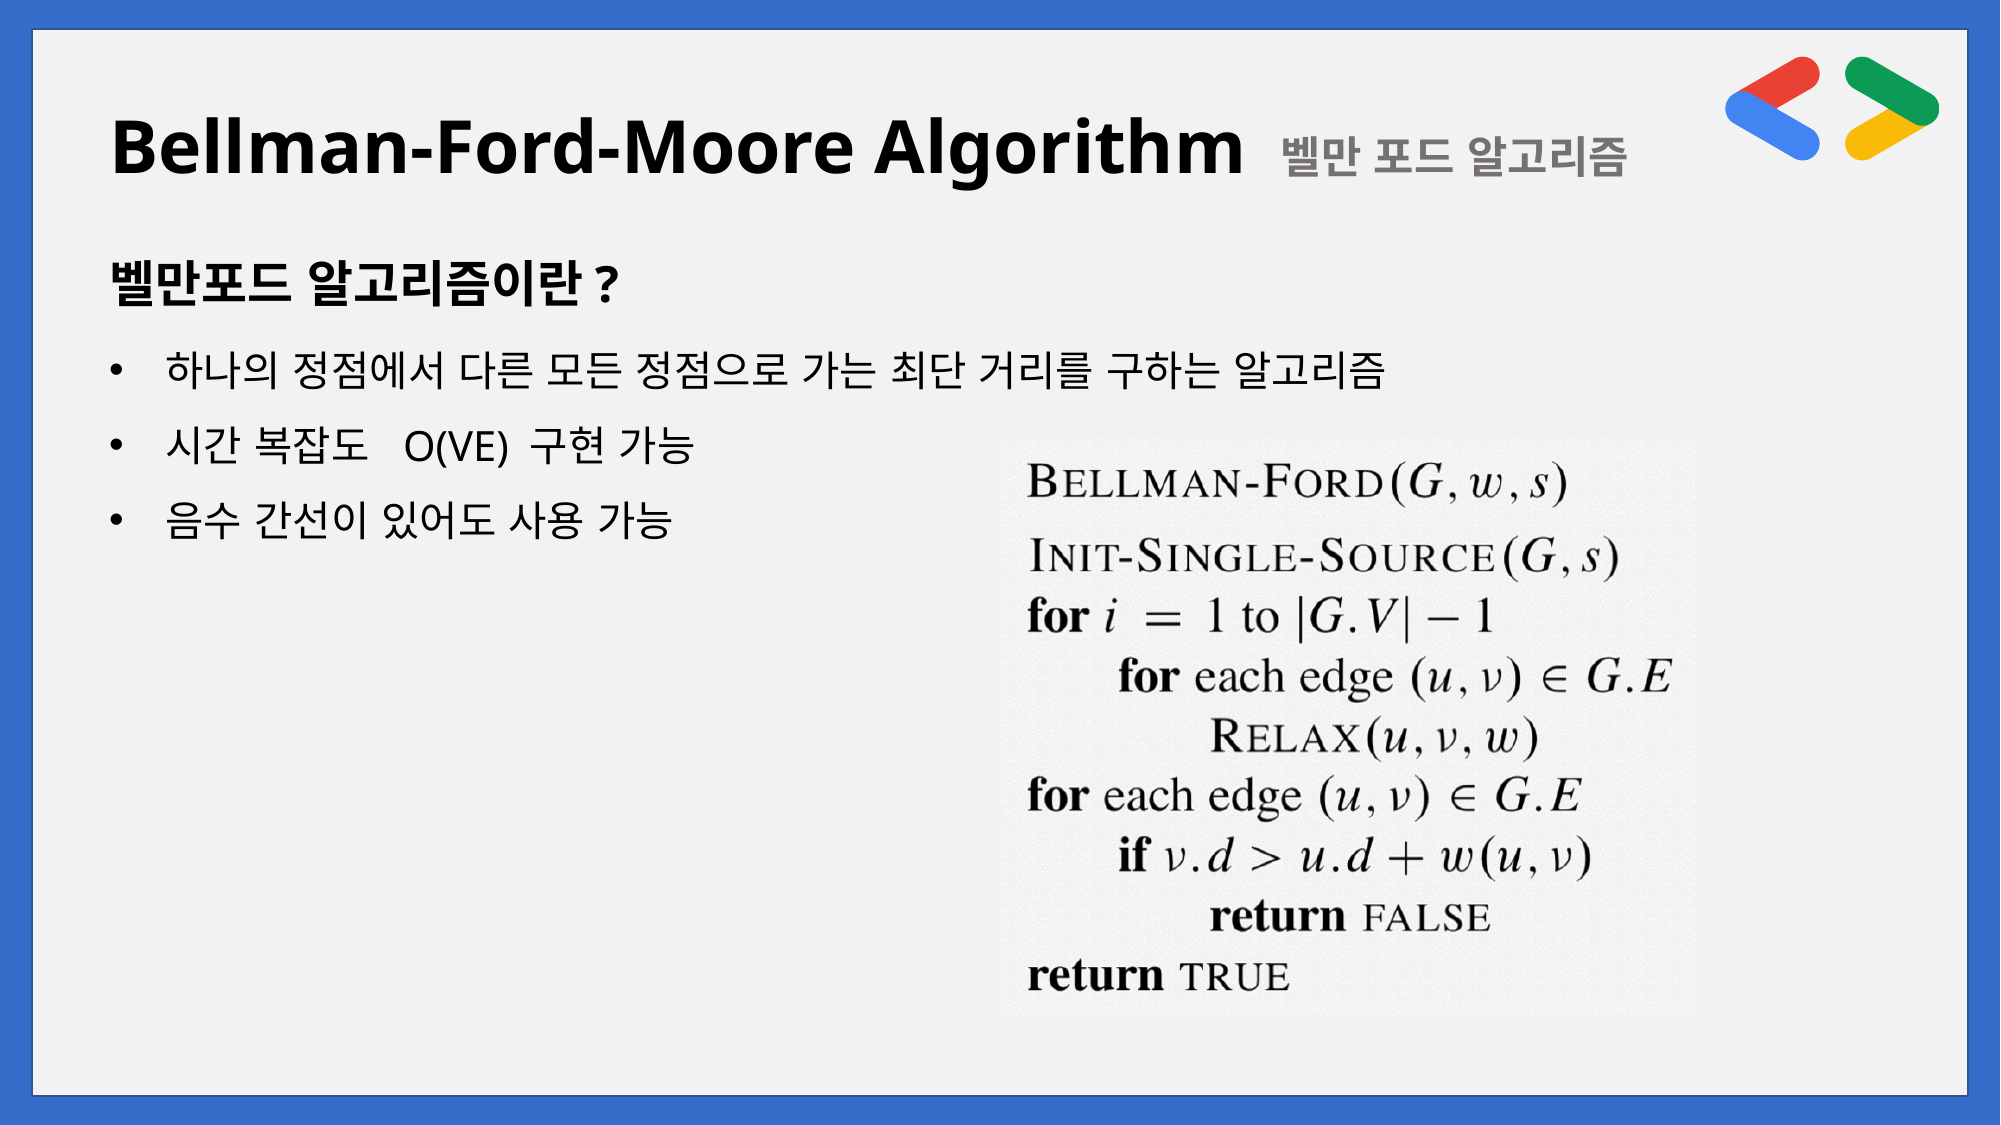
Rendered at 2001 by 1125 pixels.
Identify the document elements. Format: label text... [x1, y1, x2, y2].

text_box Bellman-Ford-Moore Algorithm 벨만 포드 알고리즘 [94, 69, 1744, 198]
text_box 벨만포드 알고리즘이란? [94, 215, 1780, 320]
picture [999, 438, 1697, 1018]
picture [1725, 1, 1939, 216]
text_box 하나의 정점에서 다른 모든 정점으로 가는 최단 거리를 구하는 알고리즘 시간 복잡도 O(VE) 구현 가능 음수 간선이 있어도 사용 가능 [94, 320, 1780, 553]
text_box [77, 68, 688, 186]
